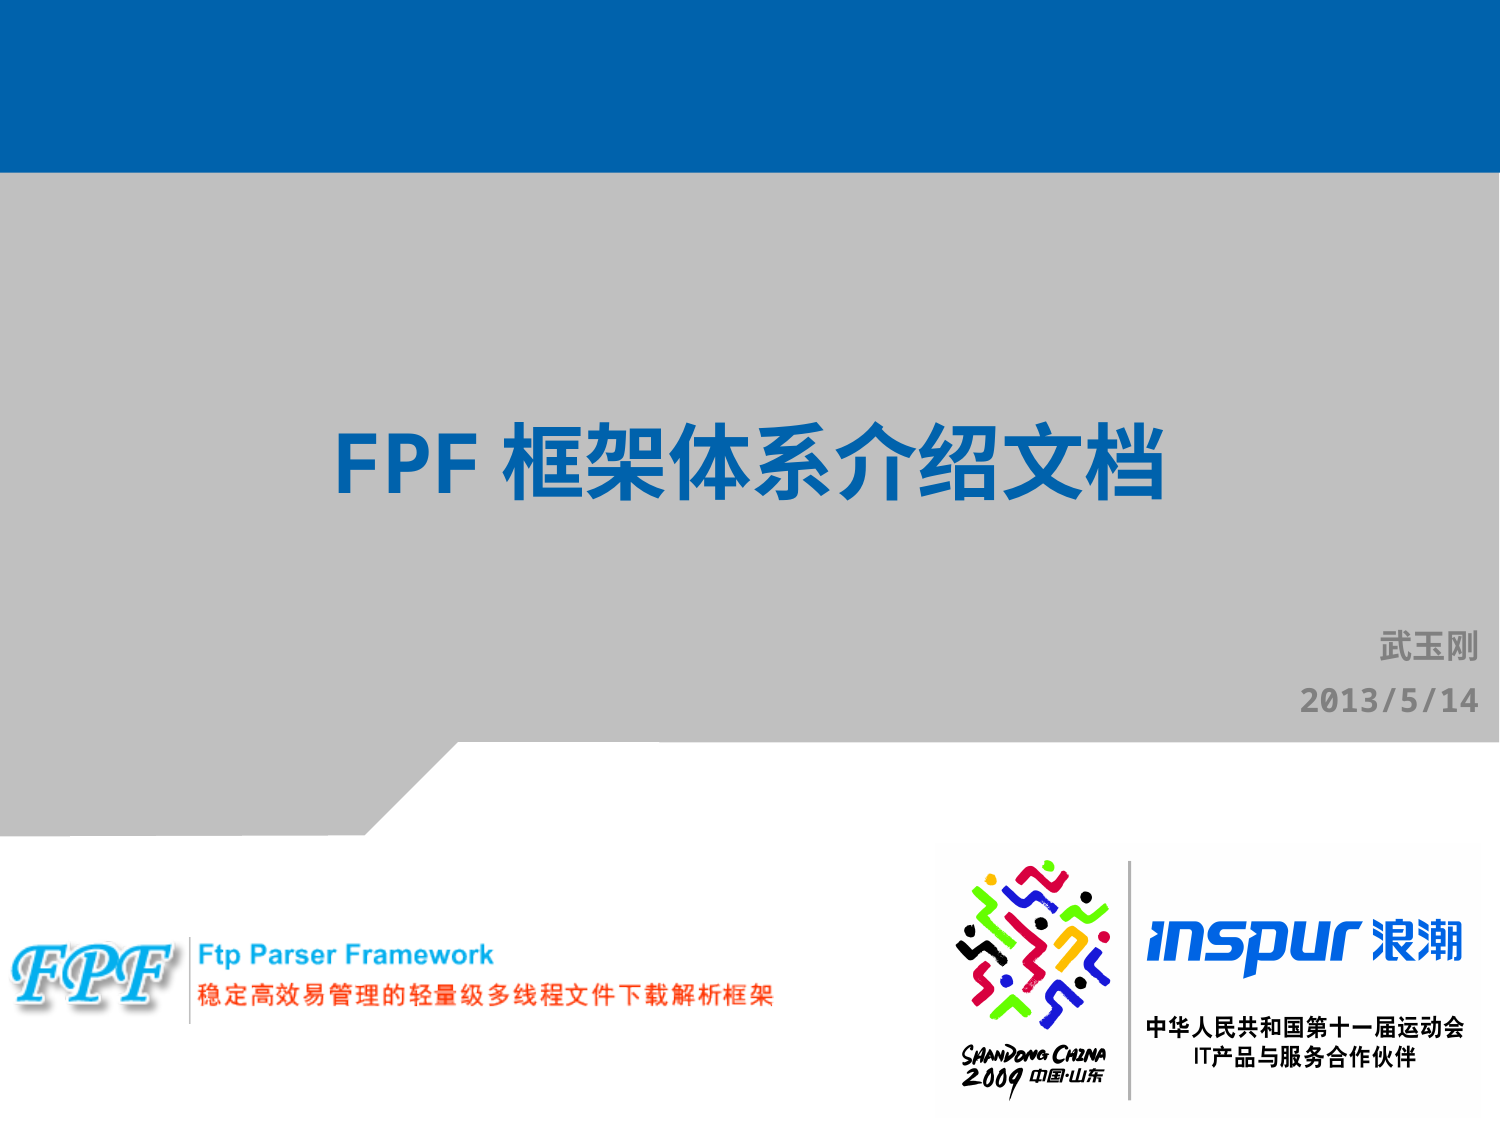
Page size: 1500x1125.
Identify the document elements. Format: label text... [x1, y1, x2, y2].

text_box 武玉刚 2013/5/14 [1145, 609, 1495, 740]
picture [7, 936, 774, 1024]
subtitle FPF框架体系介绍文档 [64, 382, 1436, 504]
picture [935, 843, 1481, 1118]
